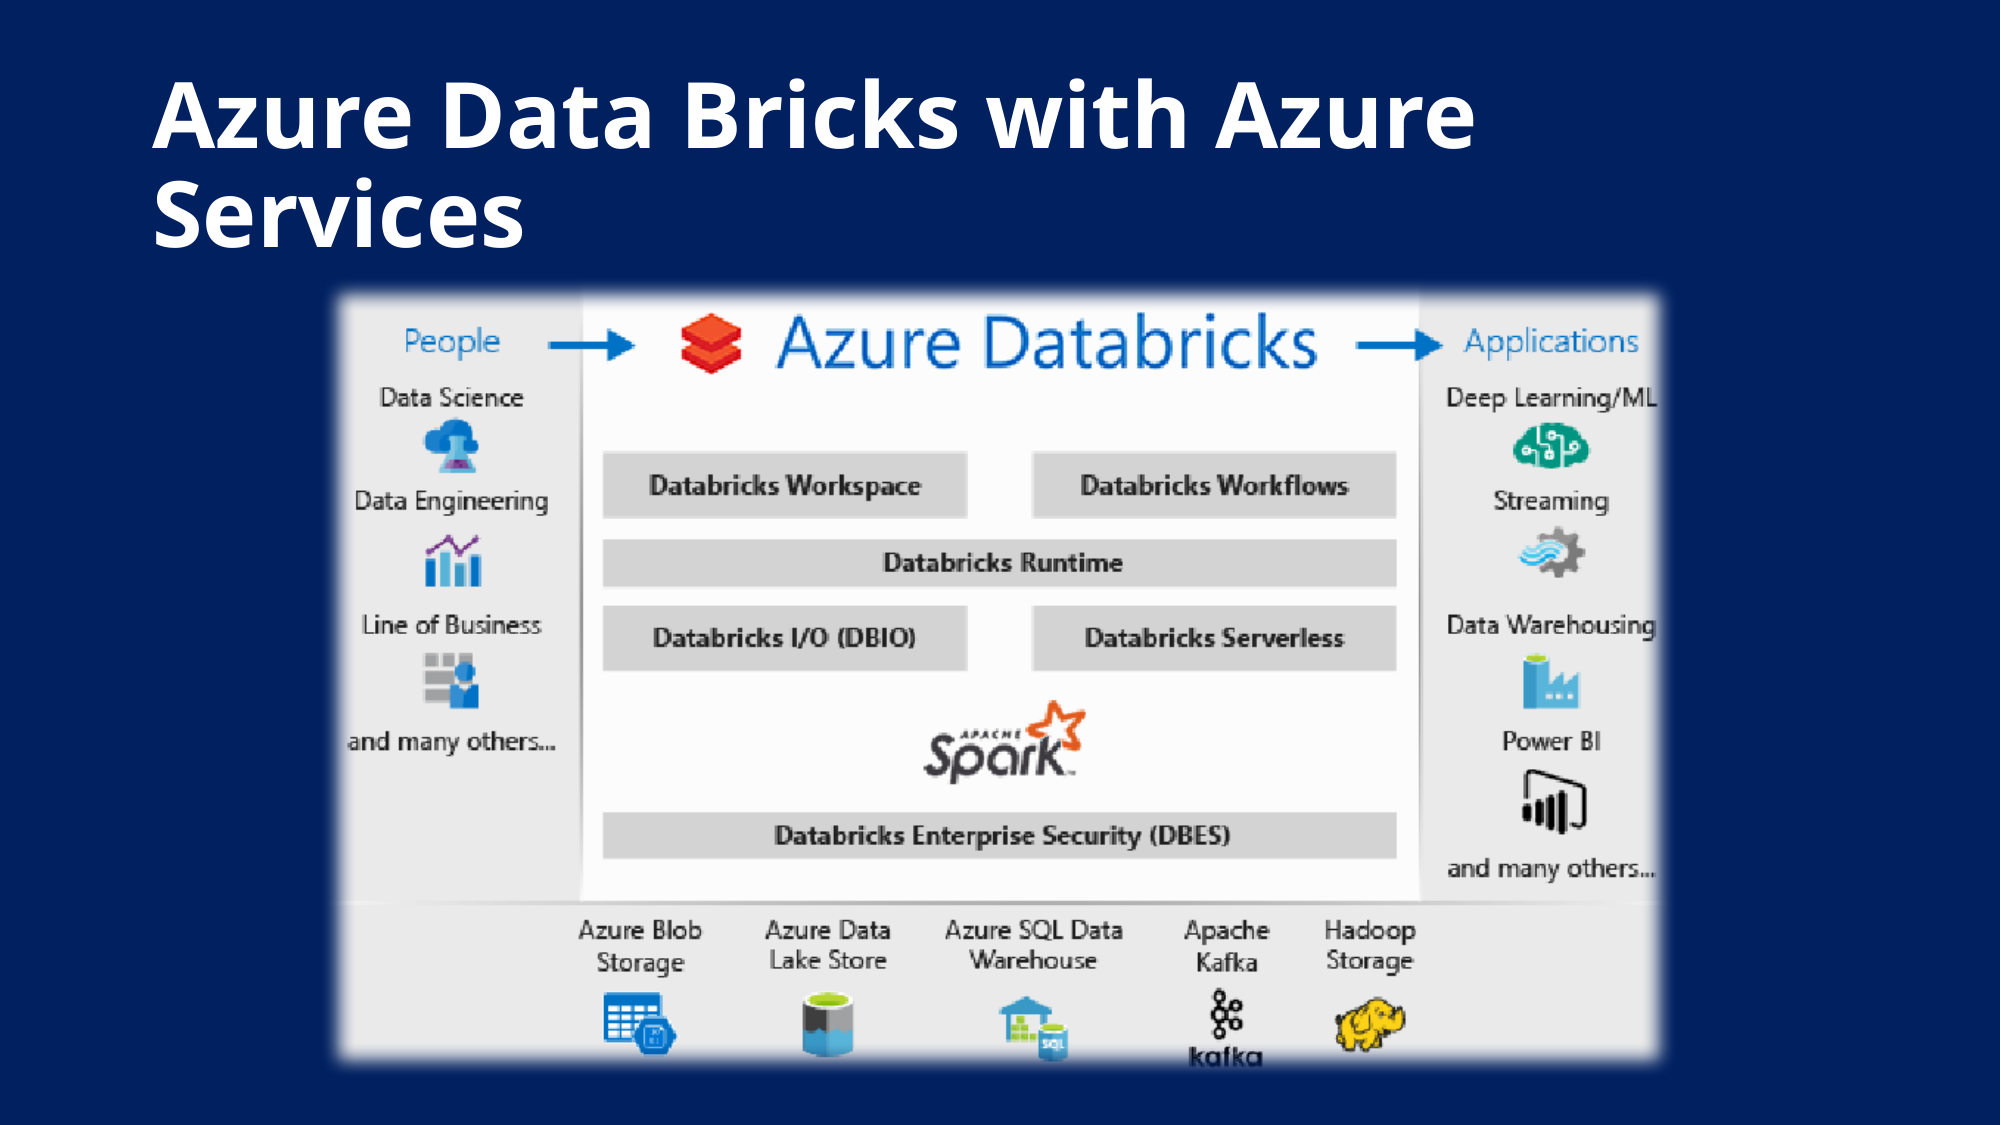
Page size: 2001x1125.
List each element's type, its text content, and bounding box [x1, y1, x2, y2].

picture [320, 277, 1677, 1078]
title Azure Data Bricks with Azure Services [137, 59, 1863, 278]
